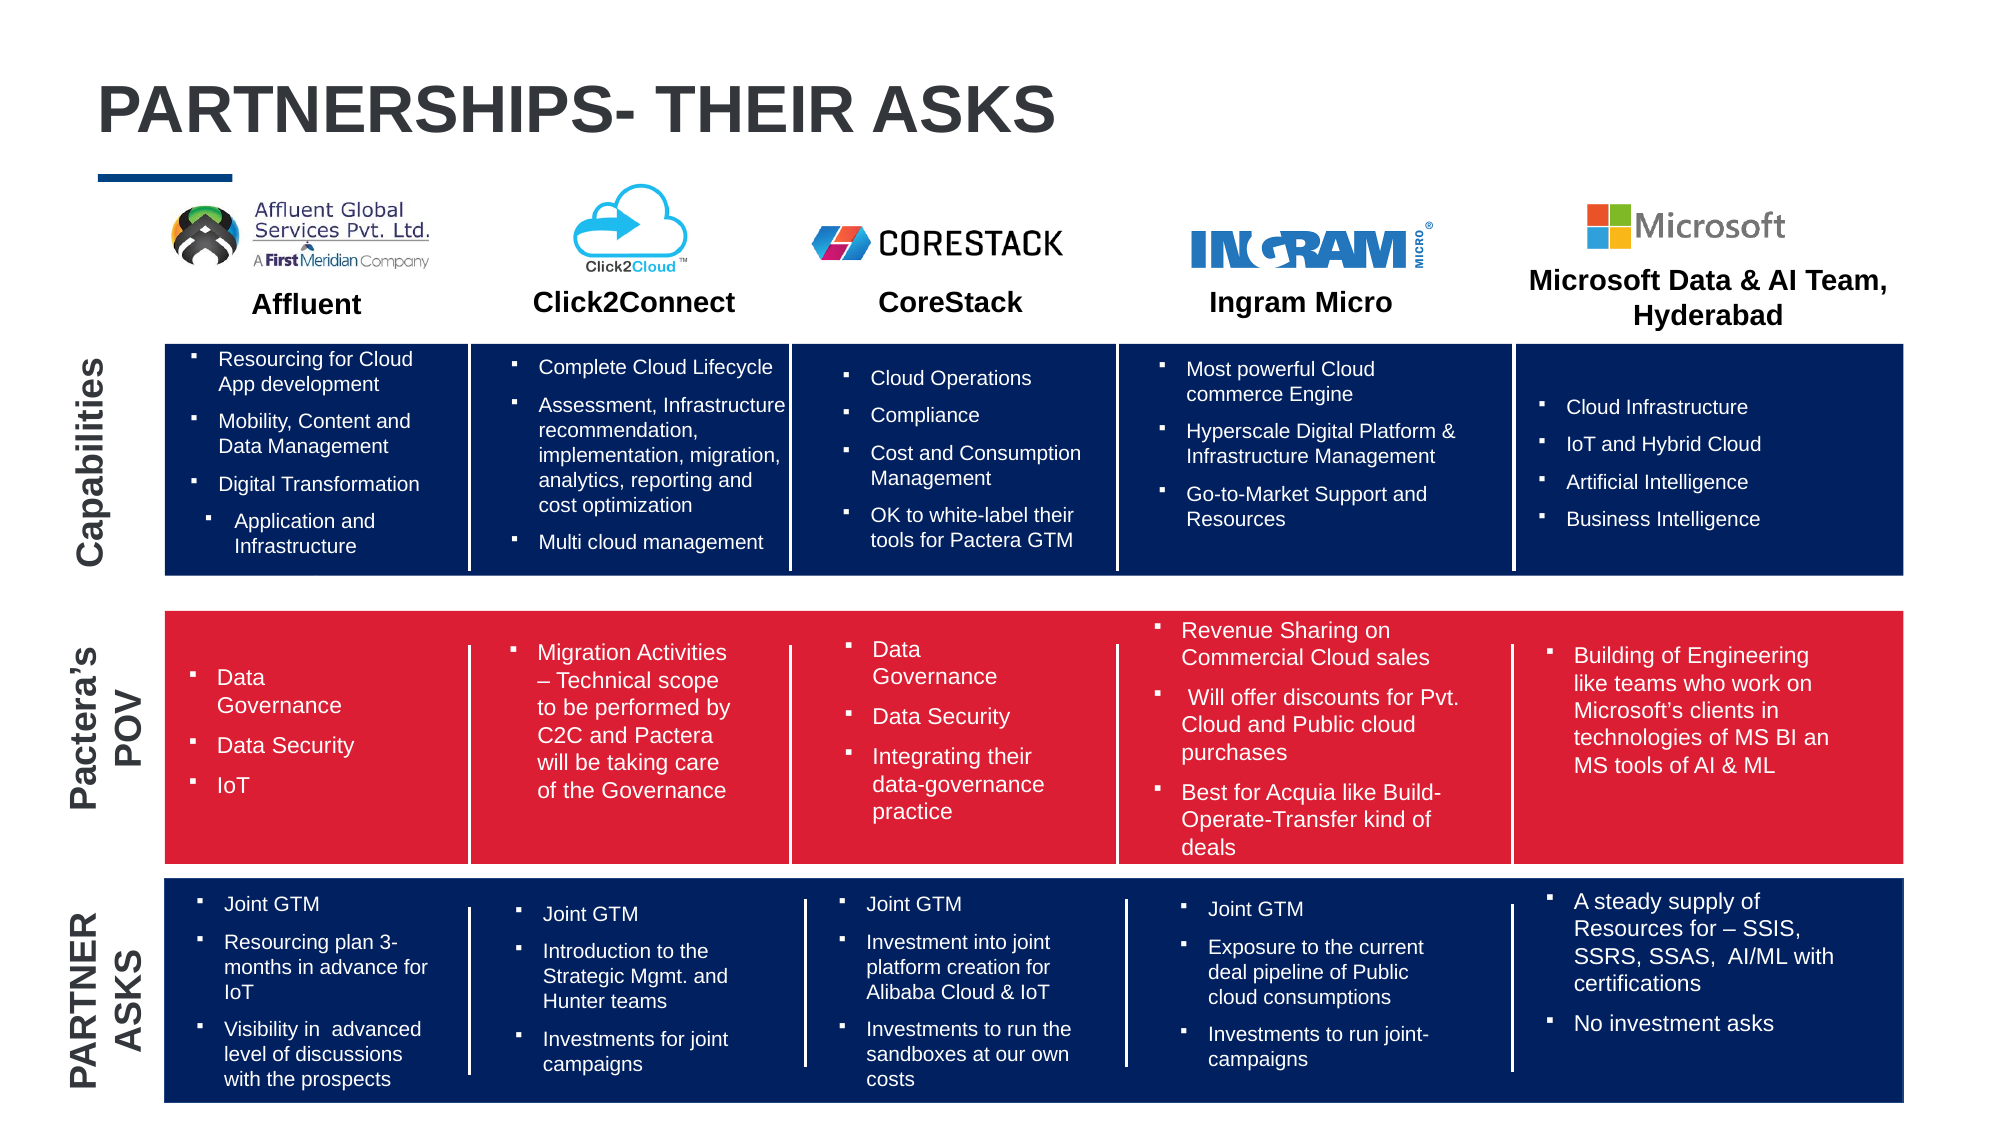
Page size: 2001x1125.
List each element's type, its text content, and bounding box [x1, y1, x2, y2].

text_box Joint GTM Introduction to the Strategic Mgmt. and Hunter teams Investments for joint campaigns [500, 899, 804, 1076]
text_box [469, 644, 1513, 874]
text_box [164, 878, 1904, 1103]
text_box Joint GTM Resourcing plan 3-months in advance for IoT Visibility in advanced level of discussions with the prospects [181, 906, 459, 1075]
text_box Joint GTM Investment into joint platform creation for Alibaba Cloud & IoT Investments to run the sandboxes at our own costs [823, 906, 1127, 1075]
text_box PARTNERSHIPS- THEIR ASKS [77, 59, 1781, 174]
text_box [43, 174, 1904, 867]
text_box Joint GTM Exposure to the current deal pipeline of Public cloud consumptions Investments to run joint-campaigns [1165, 899, 1469, 1068]
text_box A steady supply of Resources for – SSIS, SSRS, SSAS, AI/ML with certifications No investment asks [1530, 897, 1863, 1066]
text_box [469, 342, 1515, 572]
text_box PARTNER ASKS [43, 867, 164, 1125]
